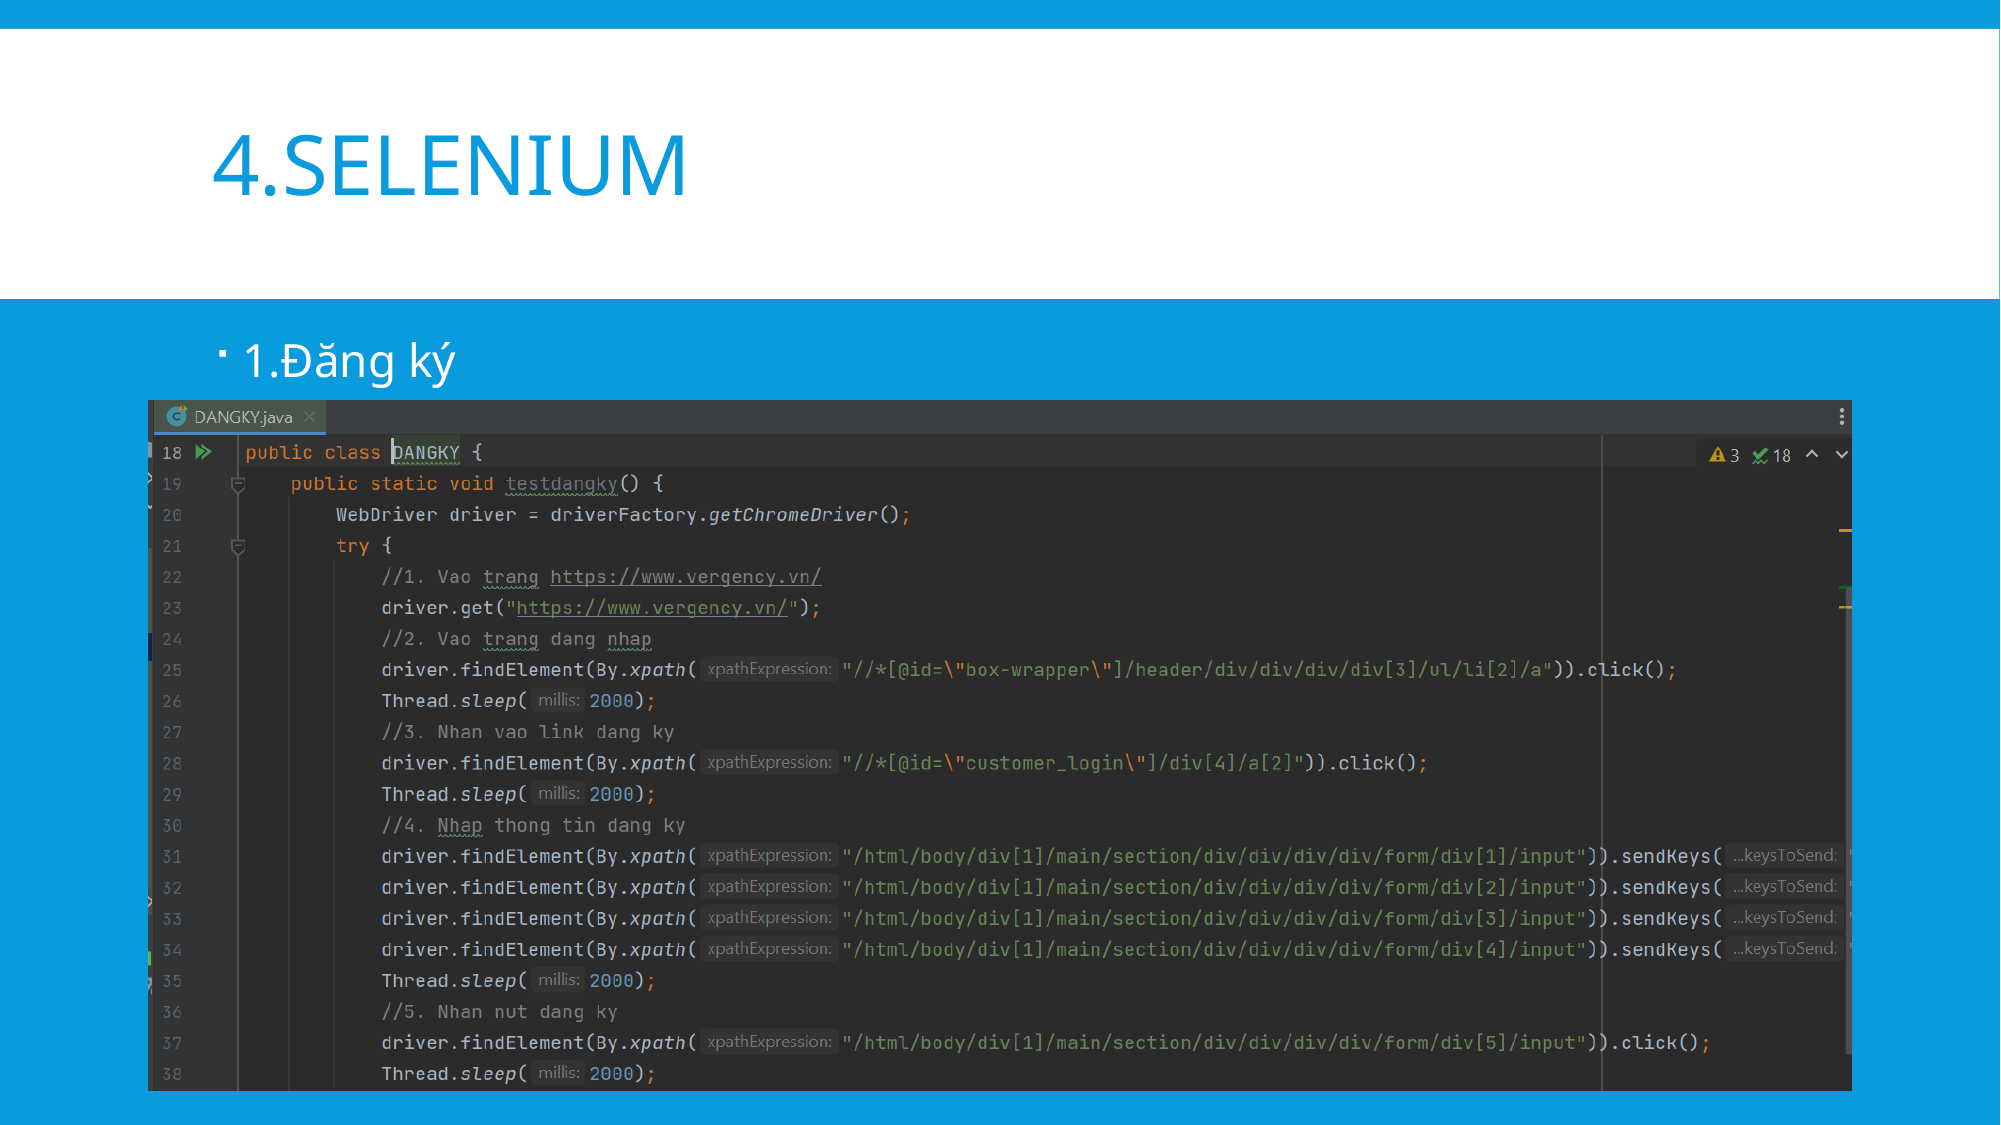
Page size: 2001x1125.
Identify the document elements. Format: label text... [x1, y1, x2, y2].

picture [149, 401, 1851, 1090]
list 1.Đăng ký [197, 329, 1803, 395]
title 4.Selenium [197, 46, 1803, 295]
